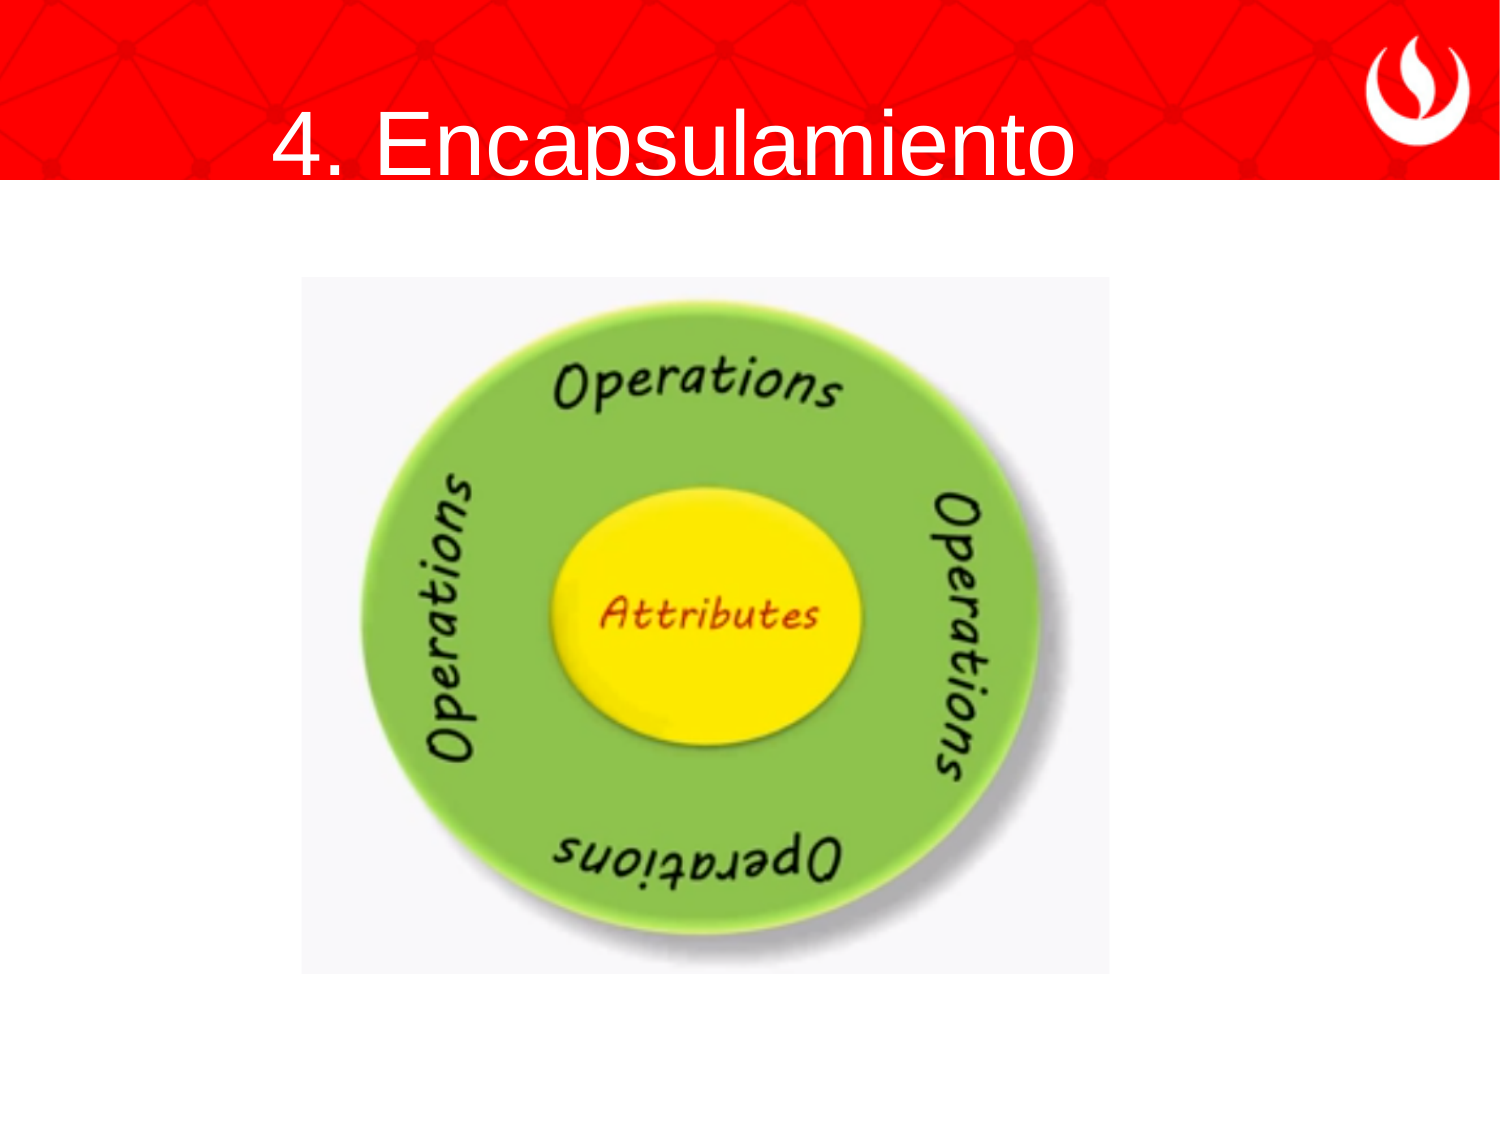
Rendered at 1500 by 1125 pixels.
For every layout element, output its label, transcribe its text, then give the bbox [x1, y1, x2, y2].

picture [301, 277, 1110, 974]
title 4. Encapsulamiento [0, 45, 1350, 233]
picture [0, 0, 1500, 180]
